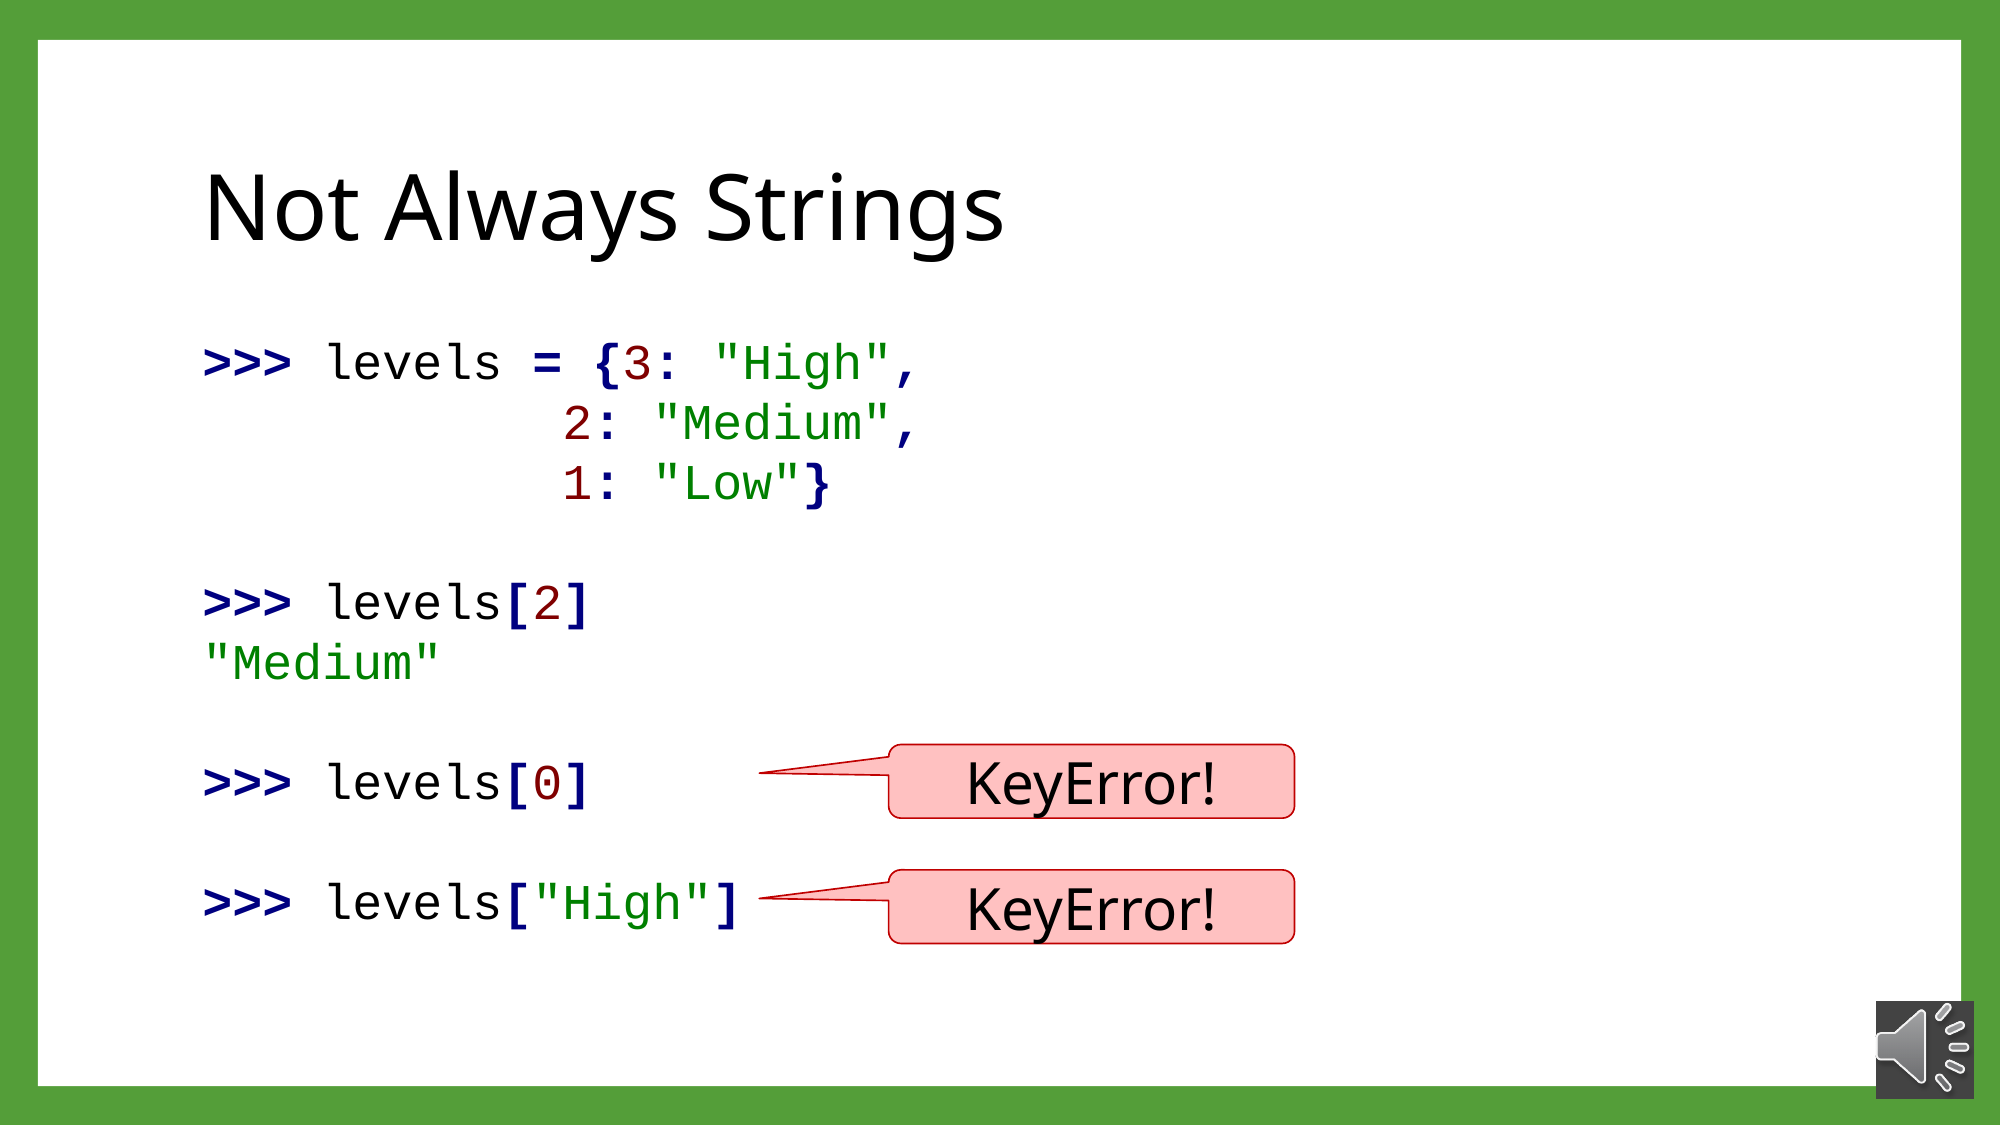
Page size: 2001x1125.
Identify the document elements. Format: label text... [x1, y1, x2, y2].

picture [1874, 999, 1976, 1101]
text_box >>> levels = {3: "High", 2: "Medium", 1: "Low"} >>> levels[2] "Medium" >>> levels[0] >>> levels["High"] [187, 322, 1188, 938]
title Not Always Strings [187, 99, 1808, 323]
text_box KeyError! [758, 743, 1296, 819]
text_box KeyError! [758, 868, 1296, 945]
